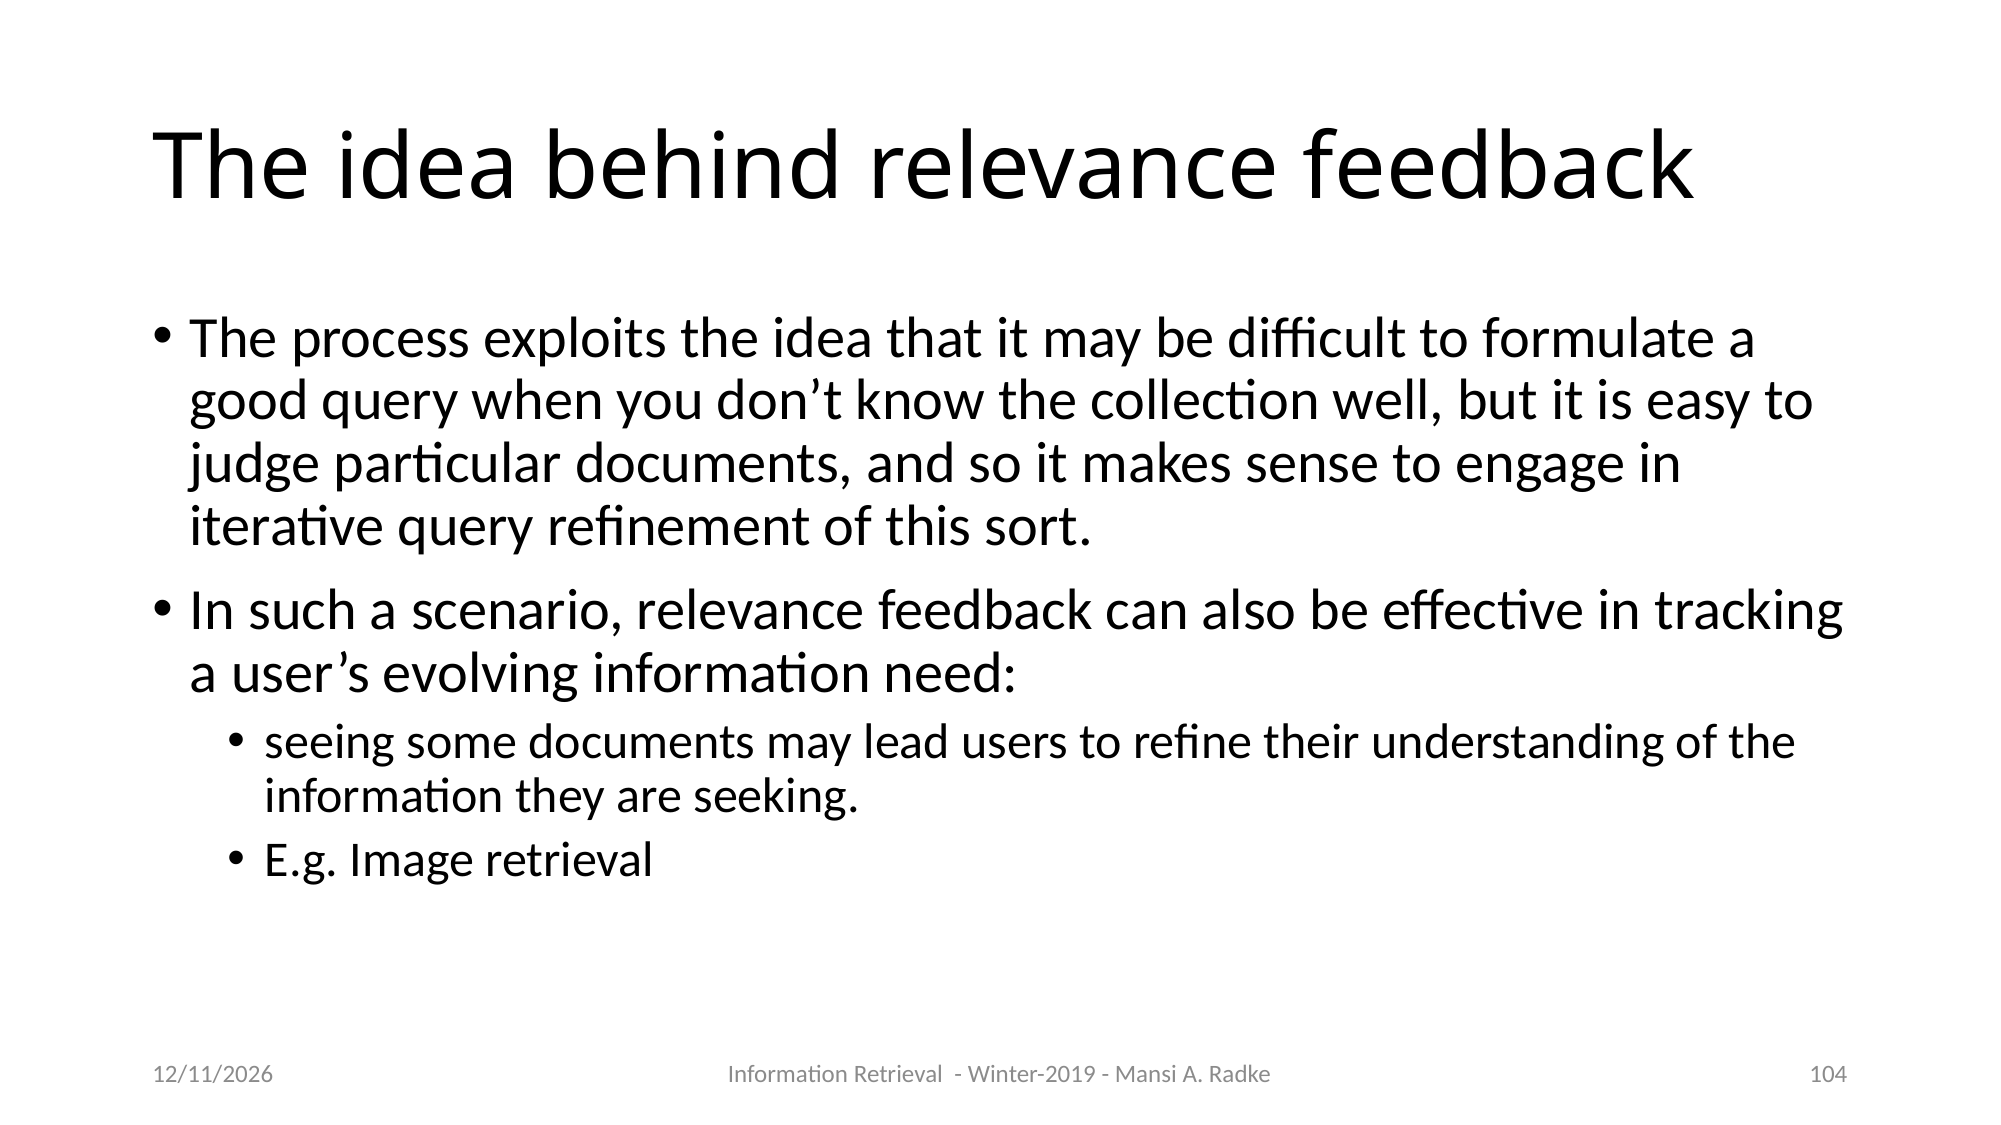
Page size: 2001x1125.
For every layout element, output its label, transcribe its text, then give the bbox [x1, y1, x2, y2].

text_box 1 [1412, 1042, 1863, 1103]
text_box The idea behind relevance feedback [137, 59, 1863, 278]
text_box Information Retrieval - Winter-2019 - Mansi A. Radke [662, 1042, 1338, 1103]
text_box 09/10/2019 [137, 1042, 588, 1103]
text_box The process exploits the idea that it may be difficult to formulate a good query when you don’t know the collection well, but it is easy to judge particular documents, and so it makes sense to engage in iterative query refinement of this sort. In such a scenario, relevance feedback can also be effective in tracking a user’s evolving information need: seeing some documents may lead users to refine their understanding of the information they are seeking. E.g. Image retrieval [137, 299, 1863, 1014]
